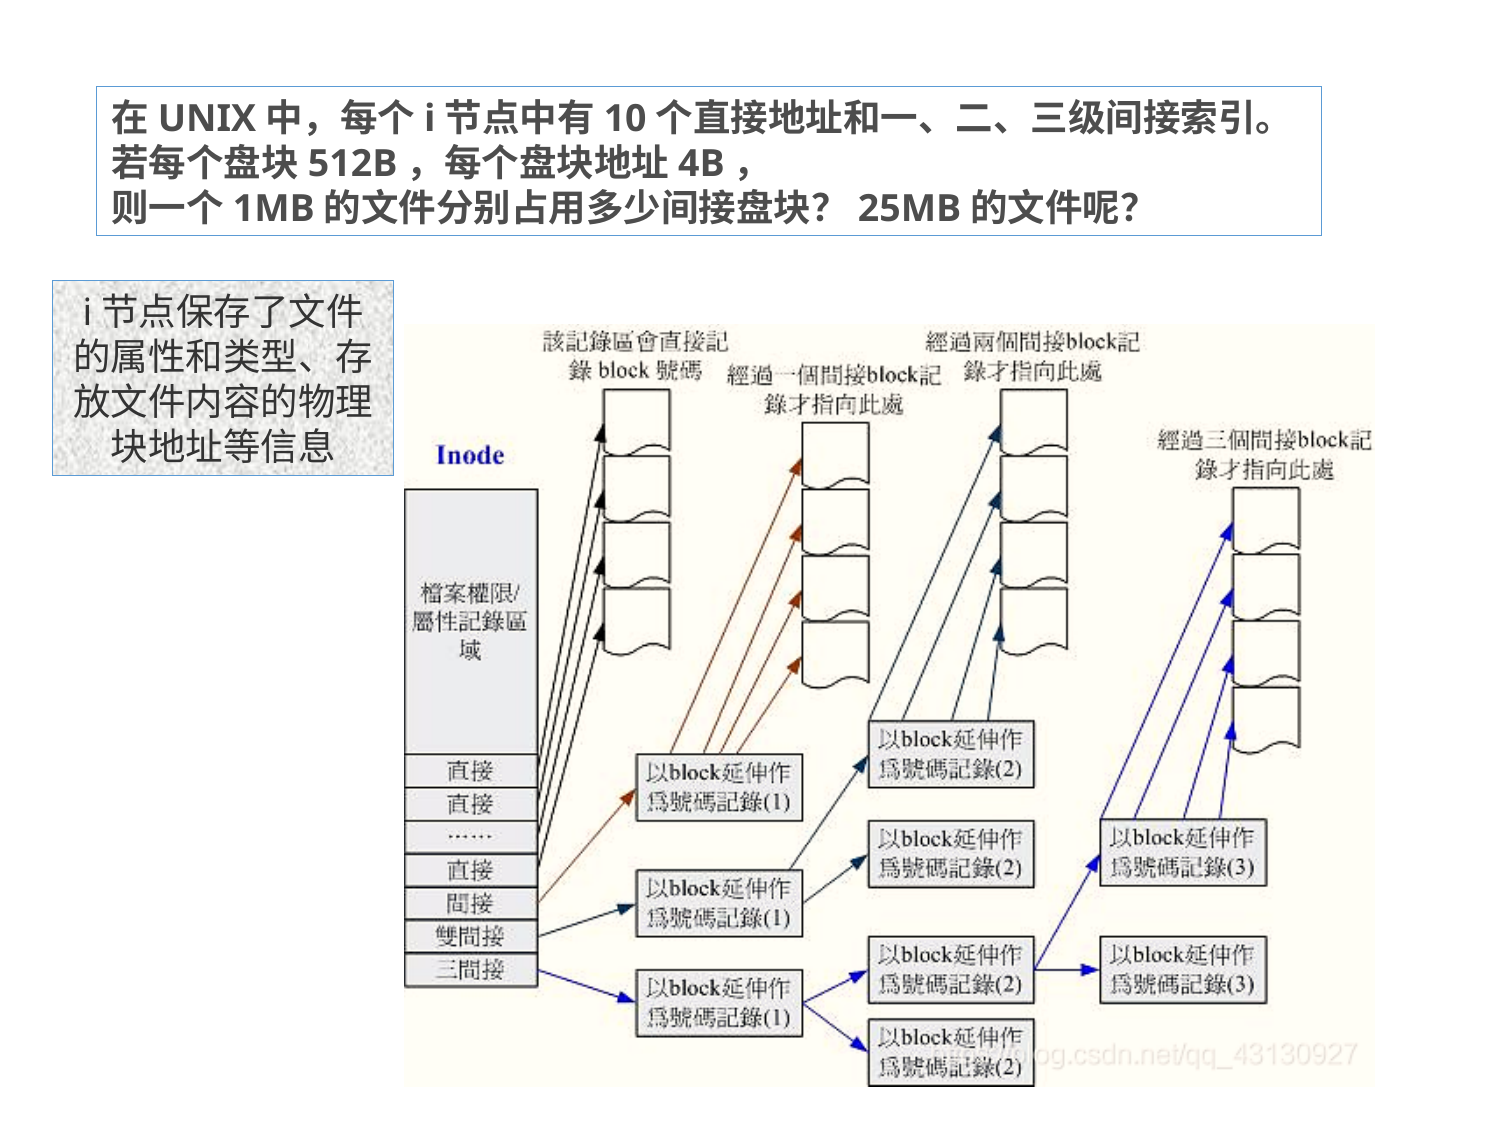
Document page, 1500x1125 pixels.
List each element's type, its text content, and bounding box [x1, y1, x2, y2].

picture [404, 324, 1376, 1087]
text_box 在UNIX中，每个i节点中有10个直接地址和一、二、三级间接索引。若每个盘块512B，每个盘块地址4B， 则一个1MB的文件分别占用多少间接盘块？25MB的文件呢？ [96, 86, 1322, 236]
text_box i节点保存了文件的属性和类型、存放文件内容的物理块地址等信息 [52, 280, 394, 476]
